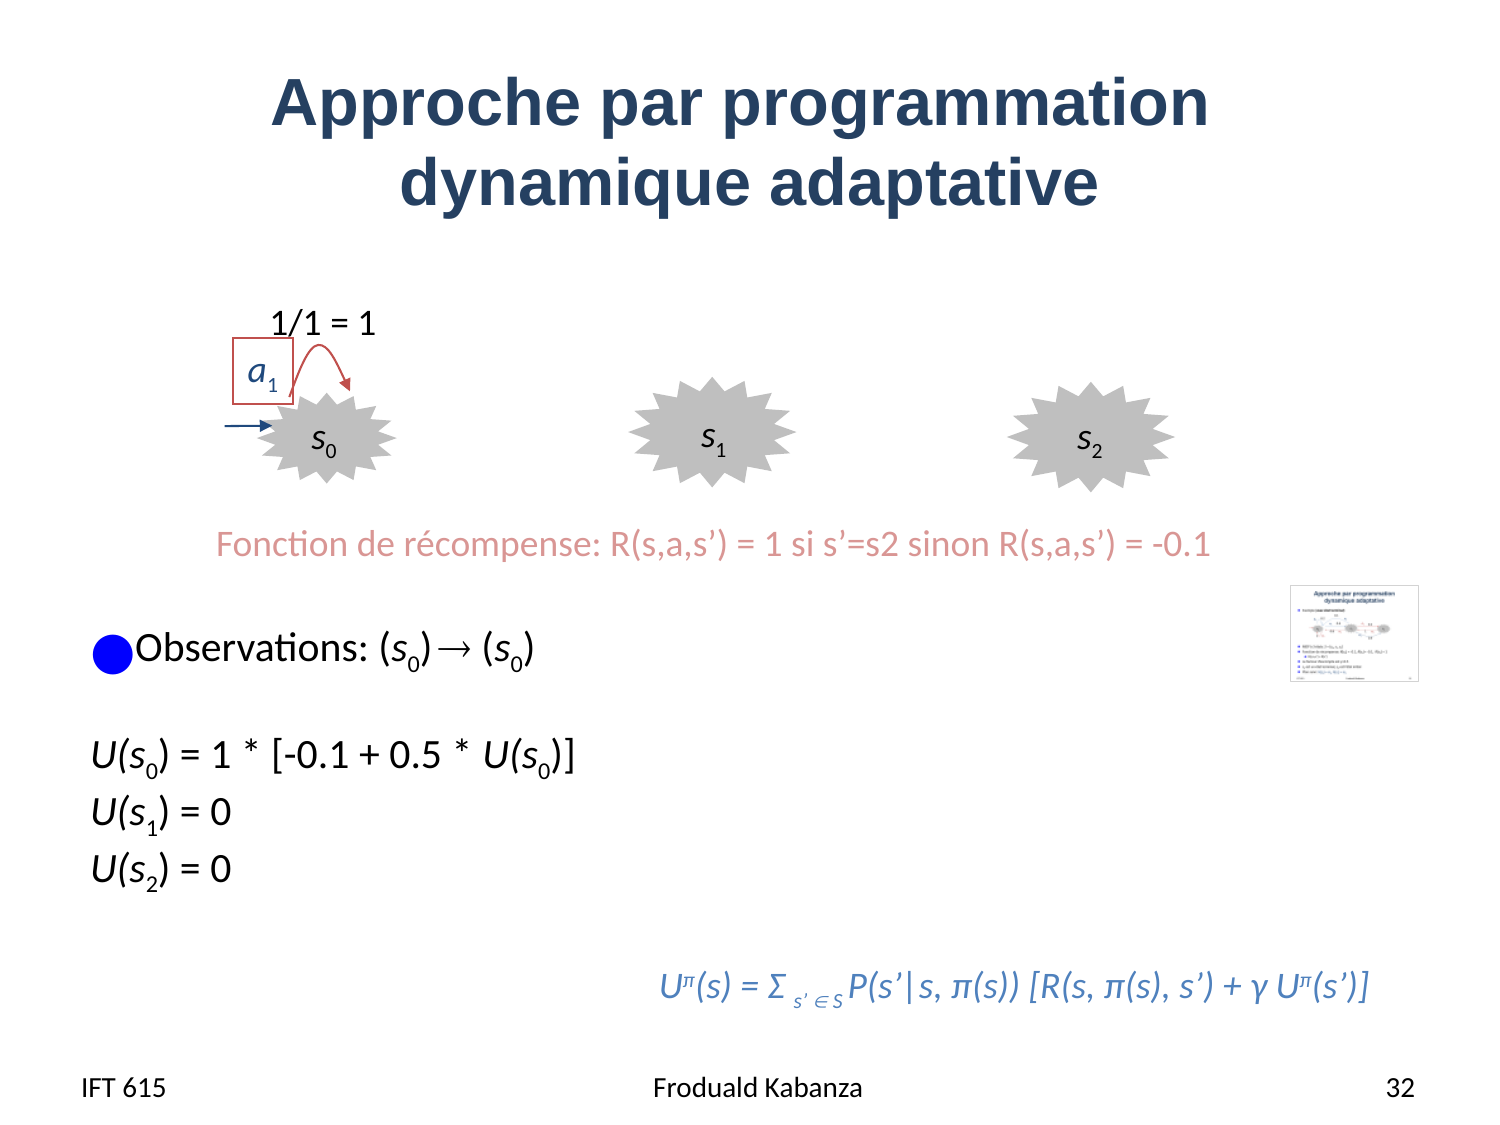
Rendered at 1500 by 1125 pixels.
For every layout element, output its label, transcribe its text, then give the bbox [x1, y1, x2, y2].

list Observations: (s0)  (s0) U(s0) = 1 * [-0.1 + 0.5 * U(s0)] U(s1) = 0 U(s2) = 0 [75, 262, 1425, 1005]
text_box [627, 376, 797, 488]
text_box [256, 392, 397, 484]
text_box Uπ(s) = Σ s’  S P(s’|s, π(s)) [R(s, π(s), s’) + γ Uπ(s’)] [644, 953, 1443, 1020]
slide_number IFT 615 [66, 1056, 356, 1117]
title Approche par programmation dynamique adaptative [75, 45, 1425, 233]
text_box a1 [232, 337, 293, 404]
text_box Fonction de récompense: R(s,a,s’) = 1 si s’=s2 sinon R(s,a,s’) = -0.1 [201, 511, 1258, 572]
text_box 1/1 = 1 [254, 290, 392, 351]
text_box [1006, 381, 1176, 493]
footer Froduald Kabanza [520, 1056, 996, 1117]
slide_number 32 [1080, 1056, 1431, 1117]
picture [1291, 586, 1418, 681]
text_box [293, 344, 351, 391]
